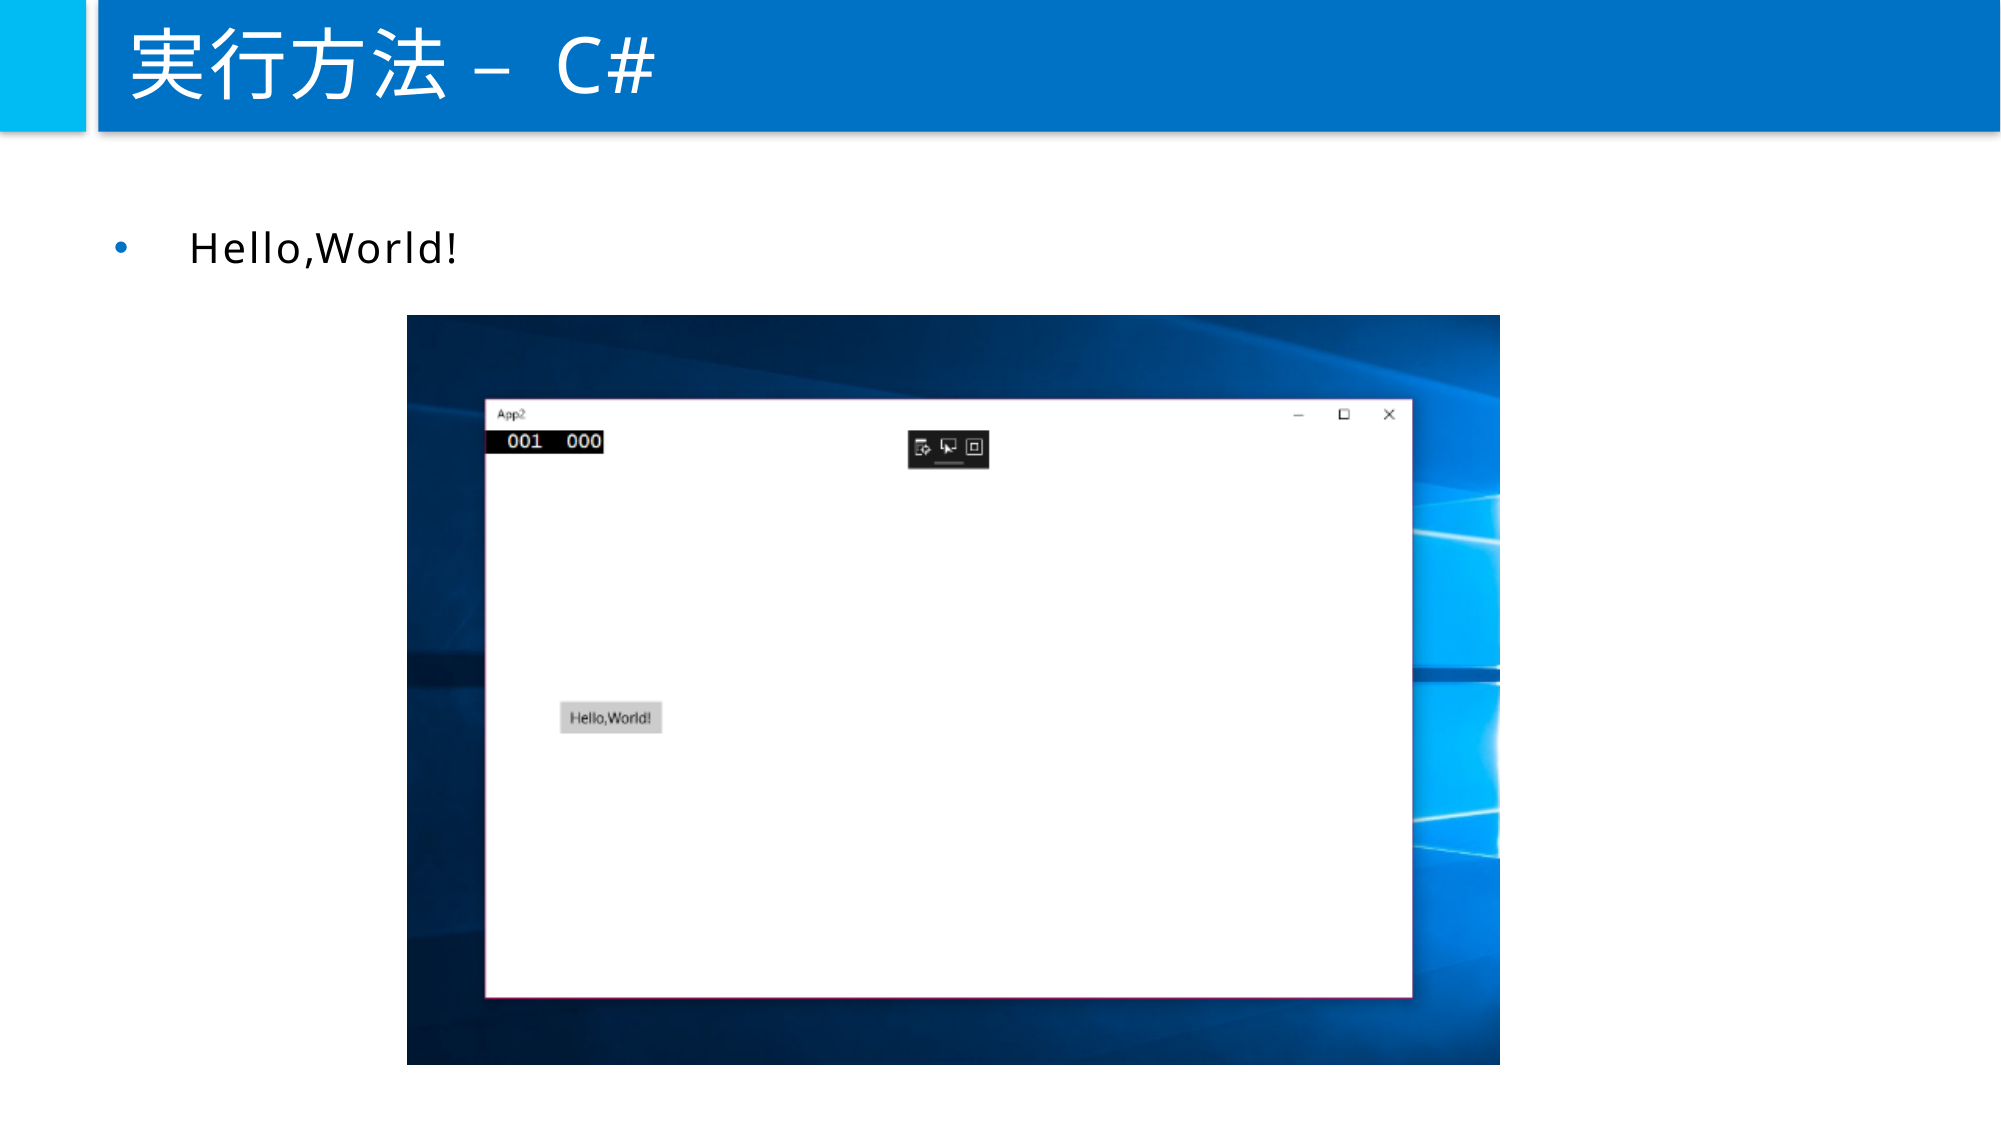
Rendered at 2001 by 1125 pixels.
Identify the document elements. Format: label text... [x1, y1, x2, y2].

title 実行方法 – C# [98, 0, 2000, 132]
list Hello,World! [98, 204, 1973, 937]
picture [407, 315, 1501, 1065]
